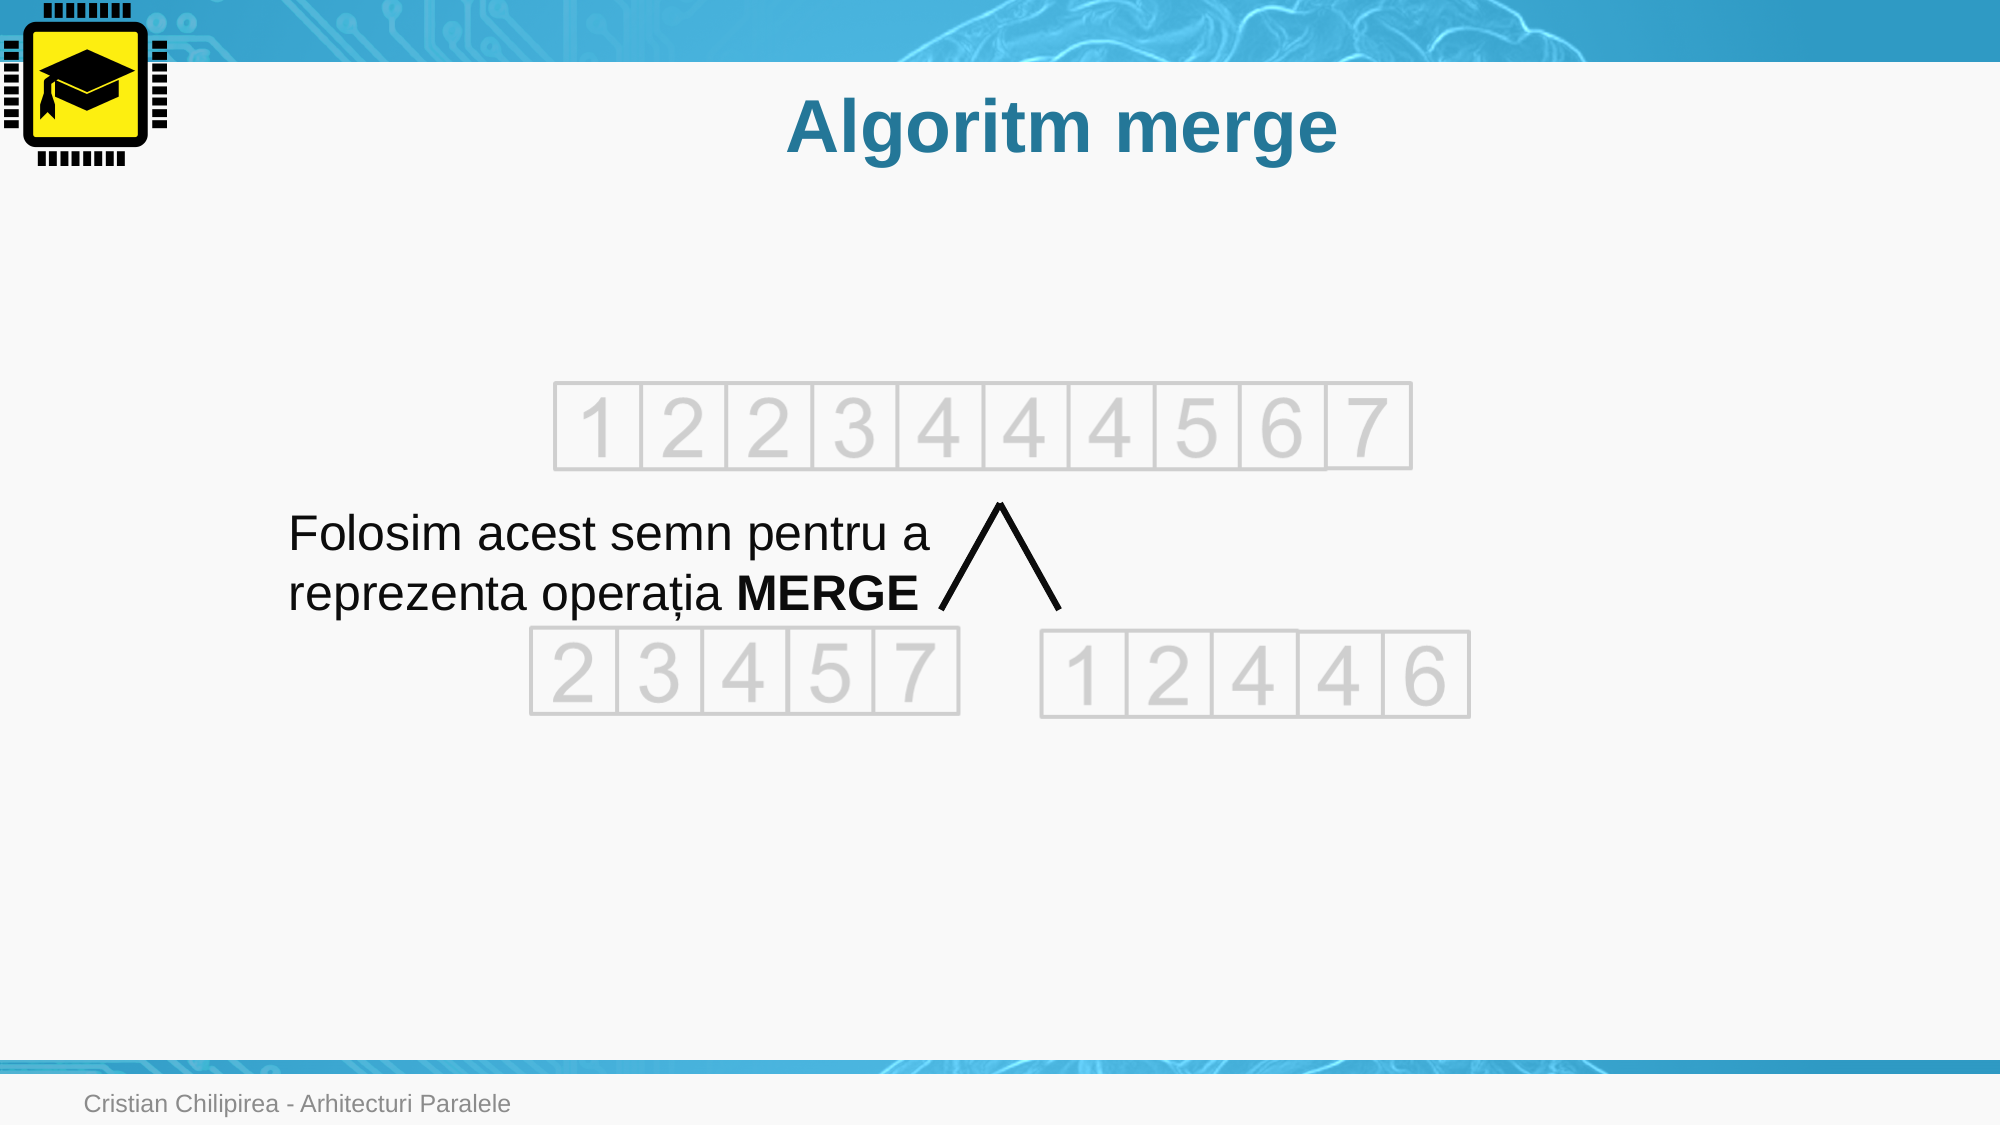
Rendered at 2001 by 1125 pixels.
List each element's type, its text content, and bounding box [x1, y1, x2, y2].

picture [0, 0, 2000, 166]
footer Cristian Chilipirea - Arhitecturi Paralele [68, 1083, 1542, 1125]
picture [0, 1060, 2000, 1074]
picture [500, 350, 1500, 775]
title Algoritm merge [170, 76, 1955, 180]
text_box Folosim acest semn pentru a reprezenta operația MERGE [274, 492, 500, 628]
